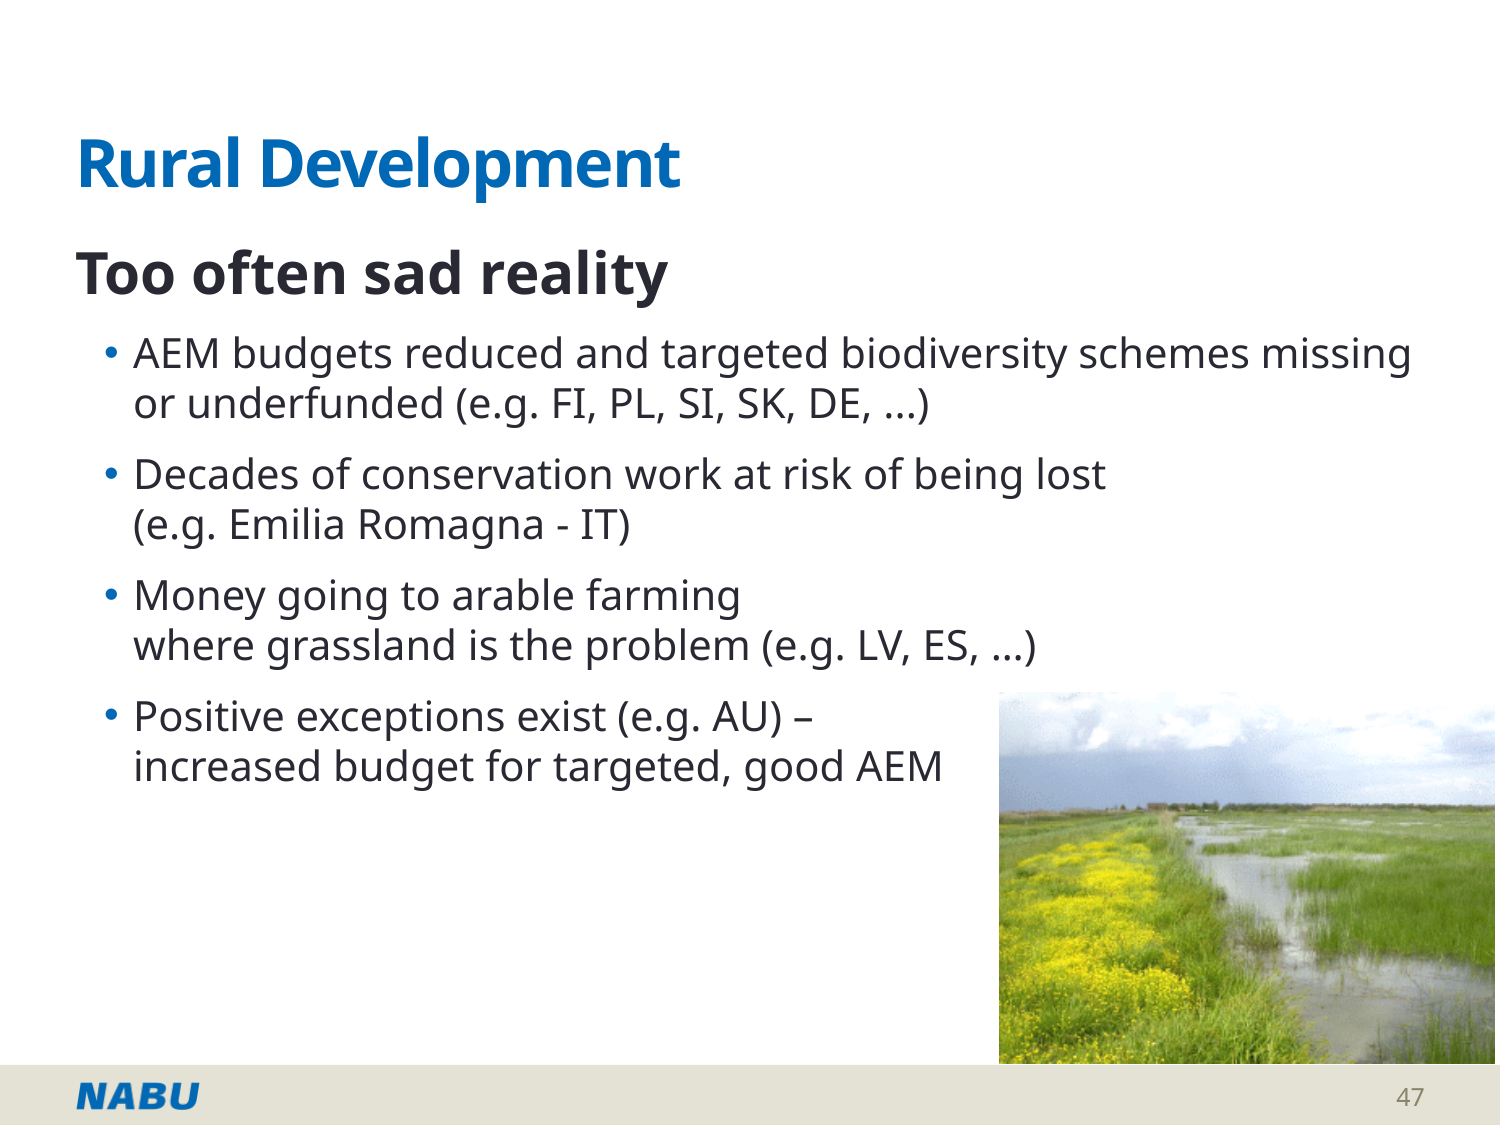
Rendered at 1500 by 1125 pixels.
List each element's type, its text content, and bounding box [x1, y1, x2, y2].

picture [75, 1081, 201, 1111]
slide_number 47 [1340, 1086, 1425, 1116]
picture [999, 692, 1495, 1065]
title Rural Development [75, 39, 1425, 202]
list Too often sad reality AEM budgets reduced and targeted biodiversity schemes missing or underfunded (e.g. FI, PL, SI, SK, DE, ...) Decades of conservation work at risk of being lost (e.g. Emilia Romagna - IT) Money going to arable farming where grassland is the problem (e.g. LV, ES, …) Positive exceptions exist (e.g. AU) – increased budget for targeted, good AEM [75, 236, 1425, 1011]
